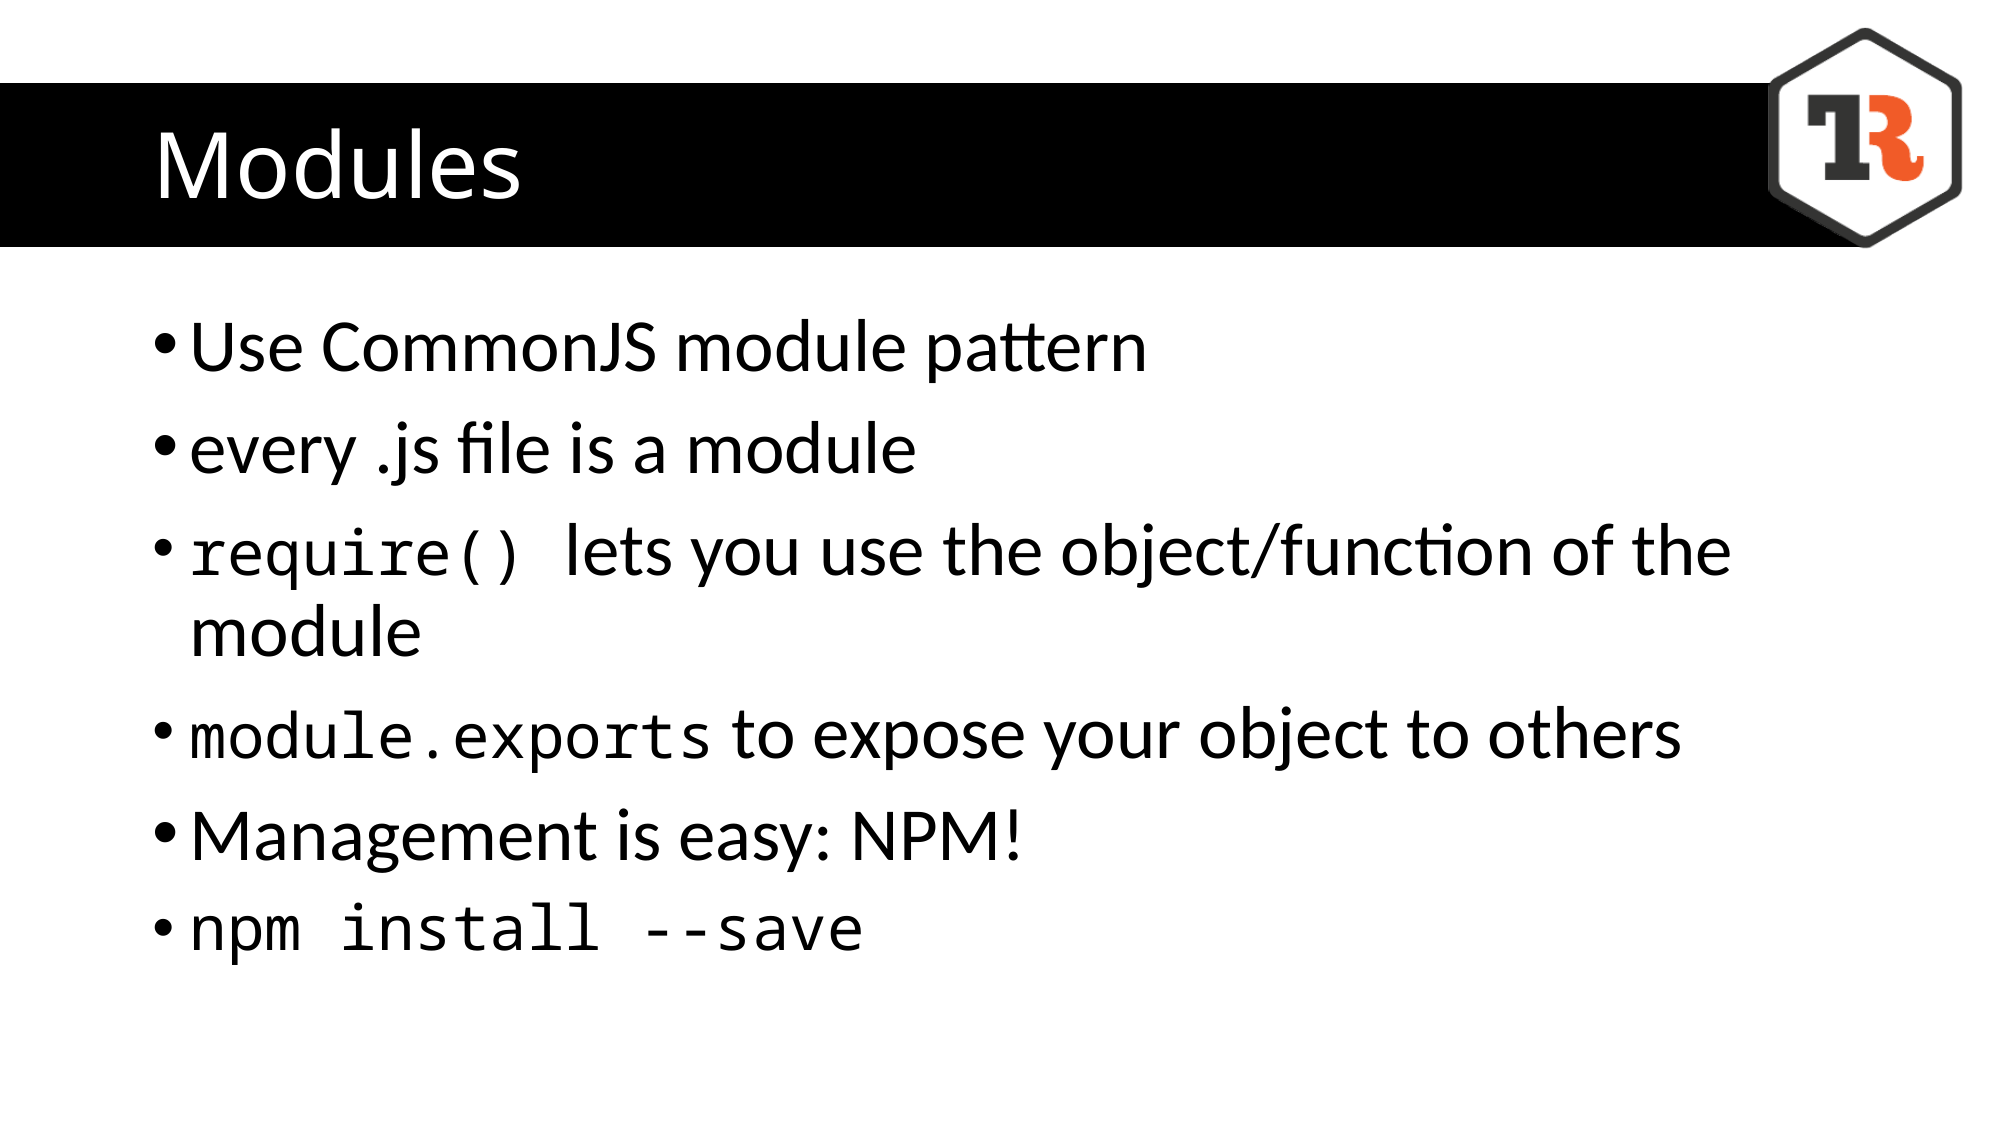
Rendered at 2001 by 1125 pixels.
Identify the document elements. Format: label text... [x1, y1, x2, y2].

picture [1747, 20, 1981, 254]
title Modules [137, 59, 1863, 278]
list Use CommonJS module pattern every .js file is a module require() lets you use the object/function of the module module.exports to expose your object to others Management is easy: NPM! npm install --save [137, 299, 1863, 1014]
